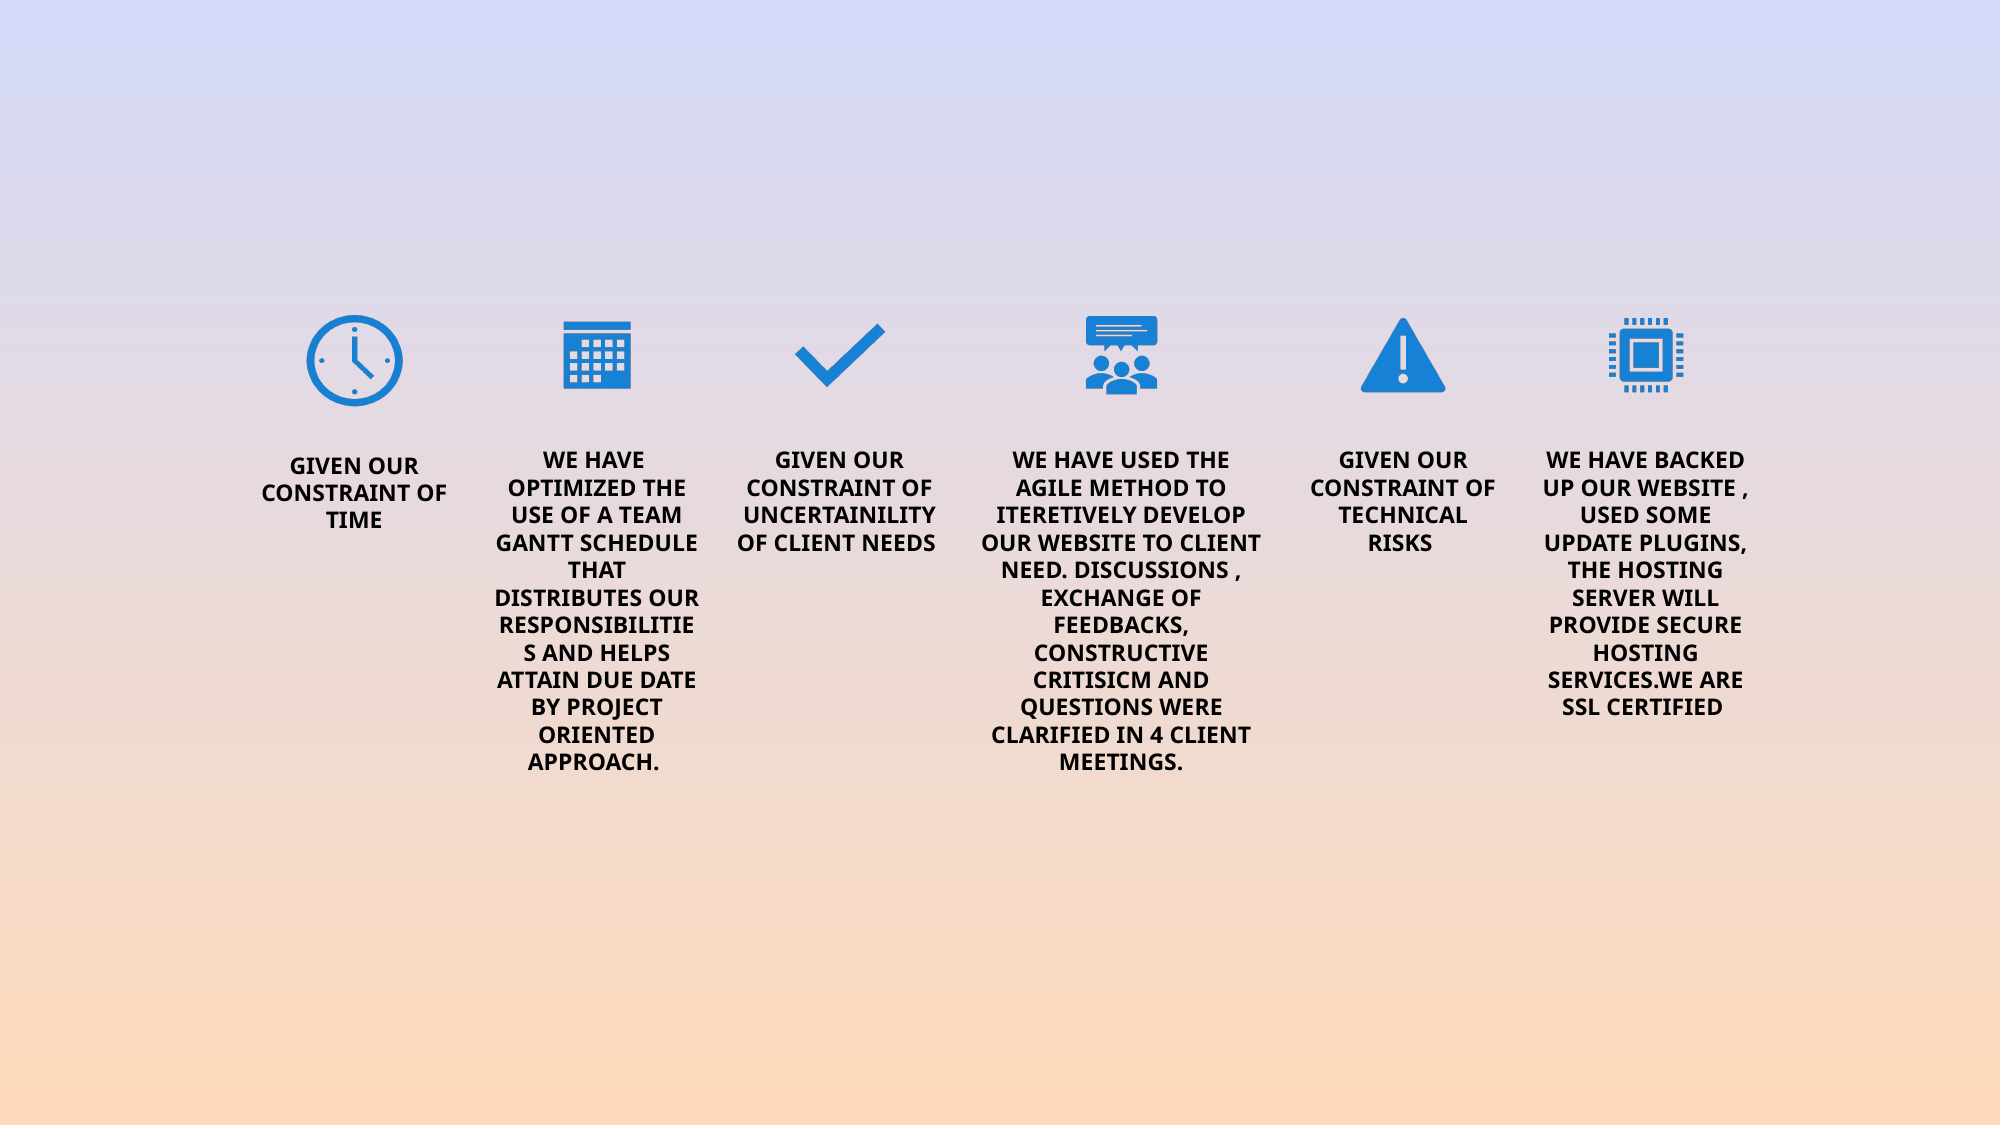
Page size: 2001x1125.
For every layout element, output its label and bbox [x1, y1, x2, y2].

list [250, 176, 1751, 738]
